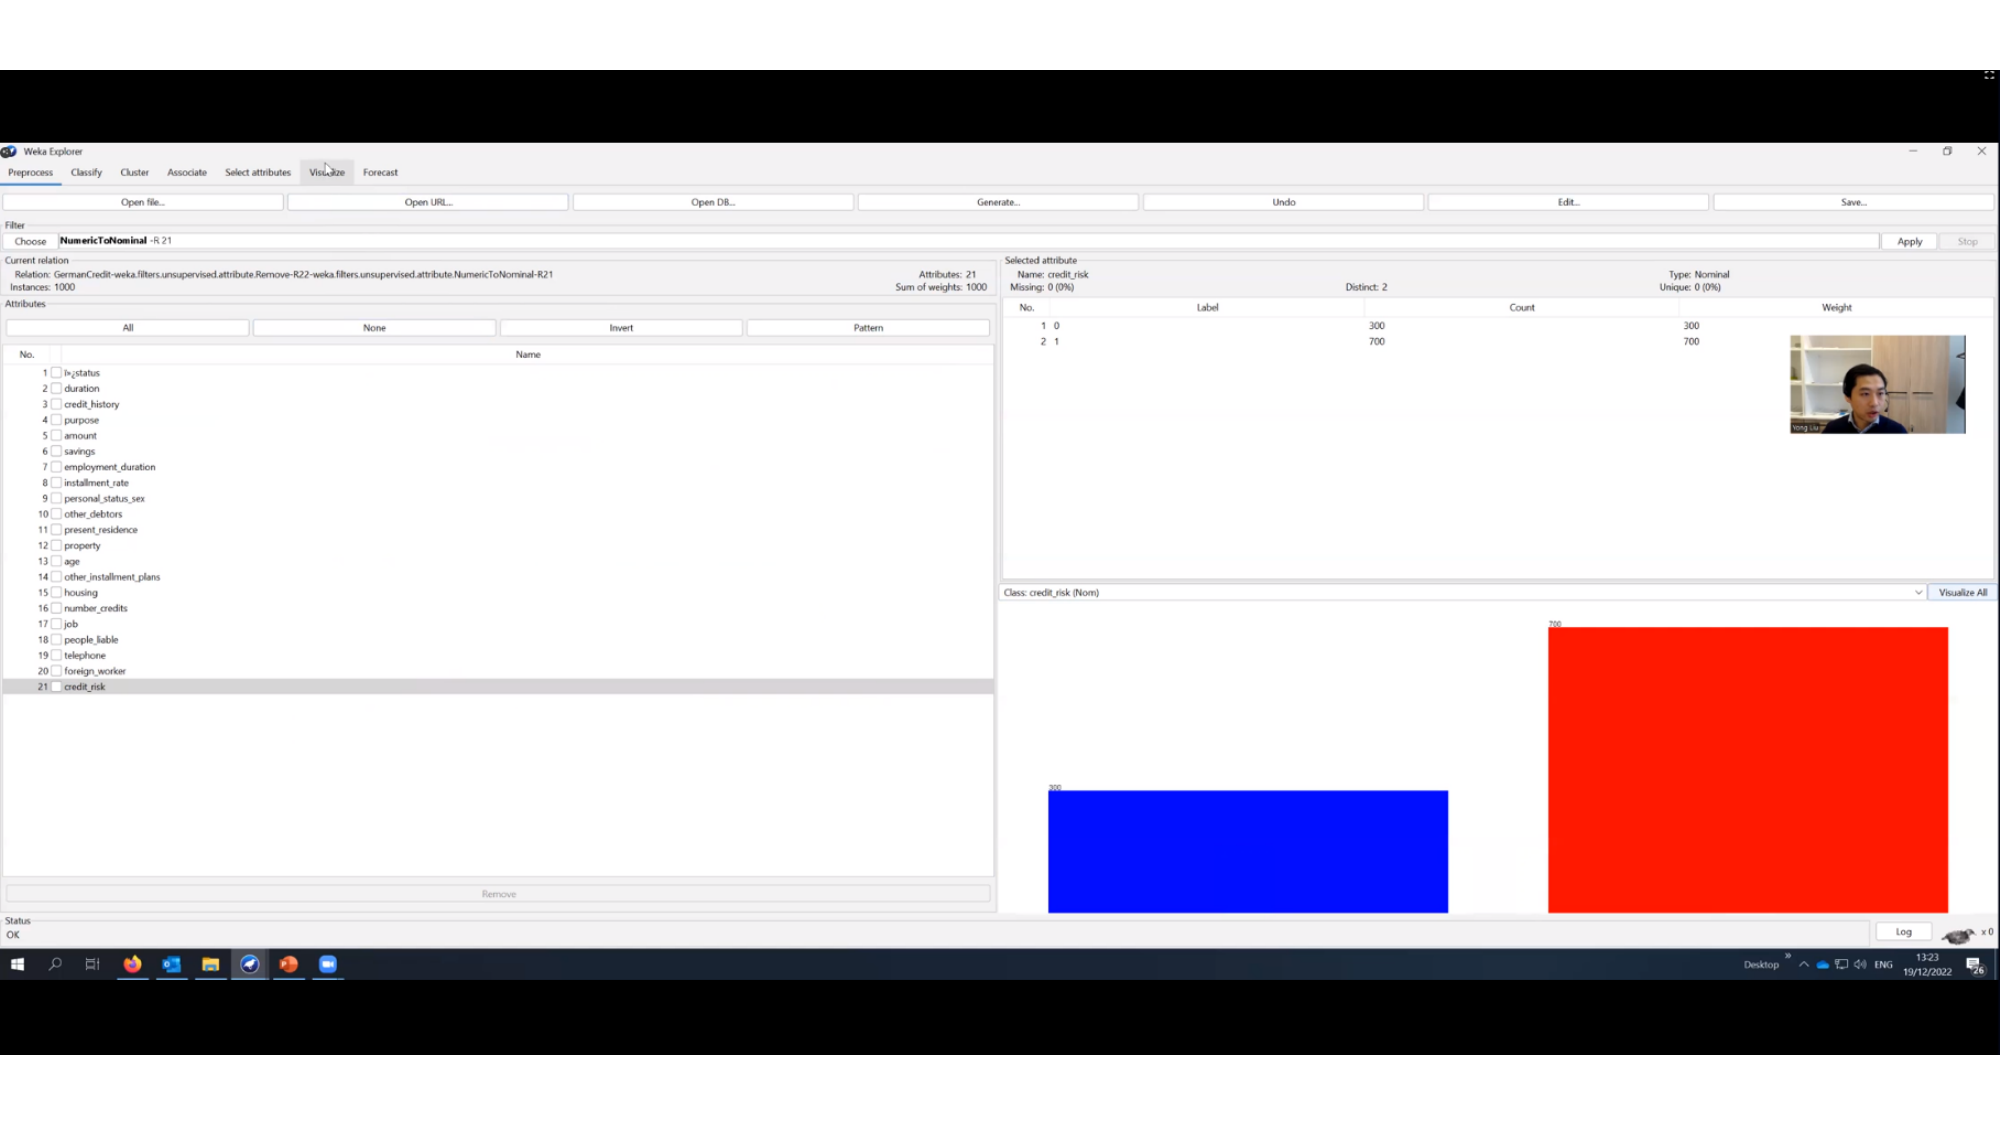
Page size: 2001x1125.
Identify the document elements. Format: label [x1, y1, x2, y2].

picture [0, 70, 2000, 1055]
